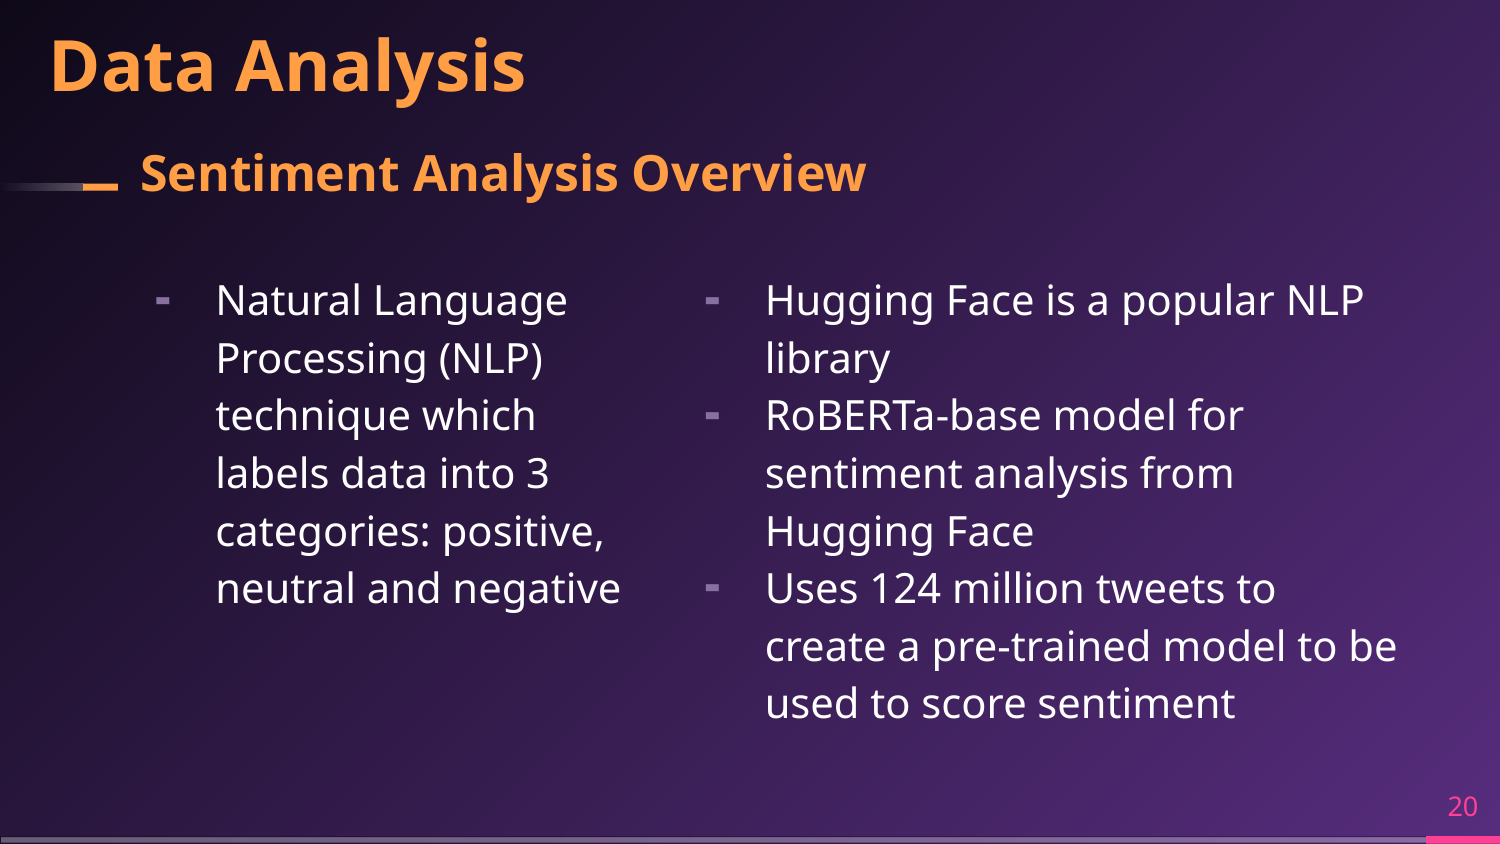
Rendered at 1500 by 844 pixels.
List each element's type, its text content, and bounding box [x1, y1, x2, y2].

title Sentiment Analysis Overview [140, 137, 1011, 203]
title Data Analysis [48, 41, 920, 107]
slide_number ‹#› [1426, 779, 1500, 837]
list Hugging Face is a popular NLP library RoBERTa-base model for sentiment analysis from Hugging Face Uses 124 million tweets to create a pre-trained model to be used to score sentiment [689, 266, 1406, 828]
list Natural Language Processing (NLP) technique which labels data into 3 categories: positive, neutral and negative [140, 266, 634, 828]
